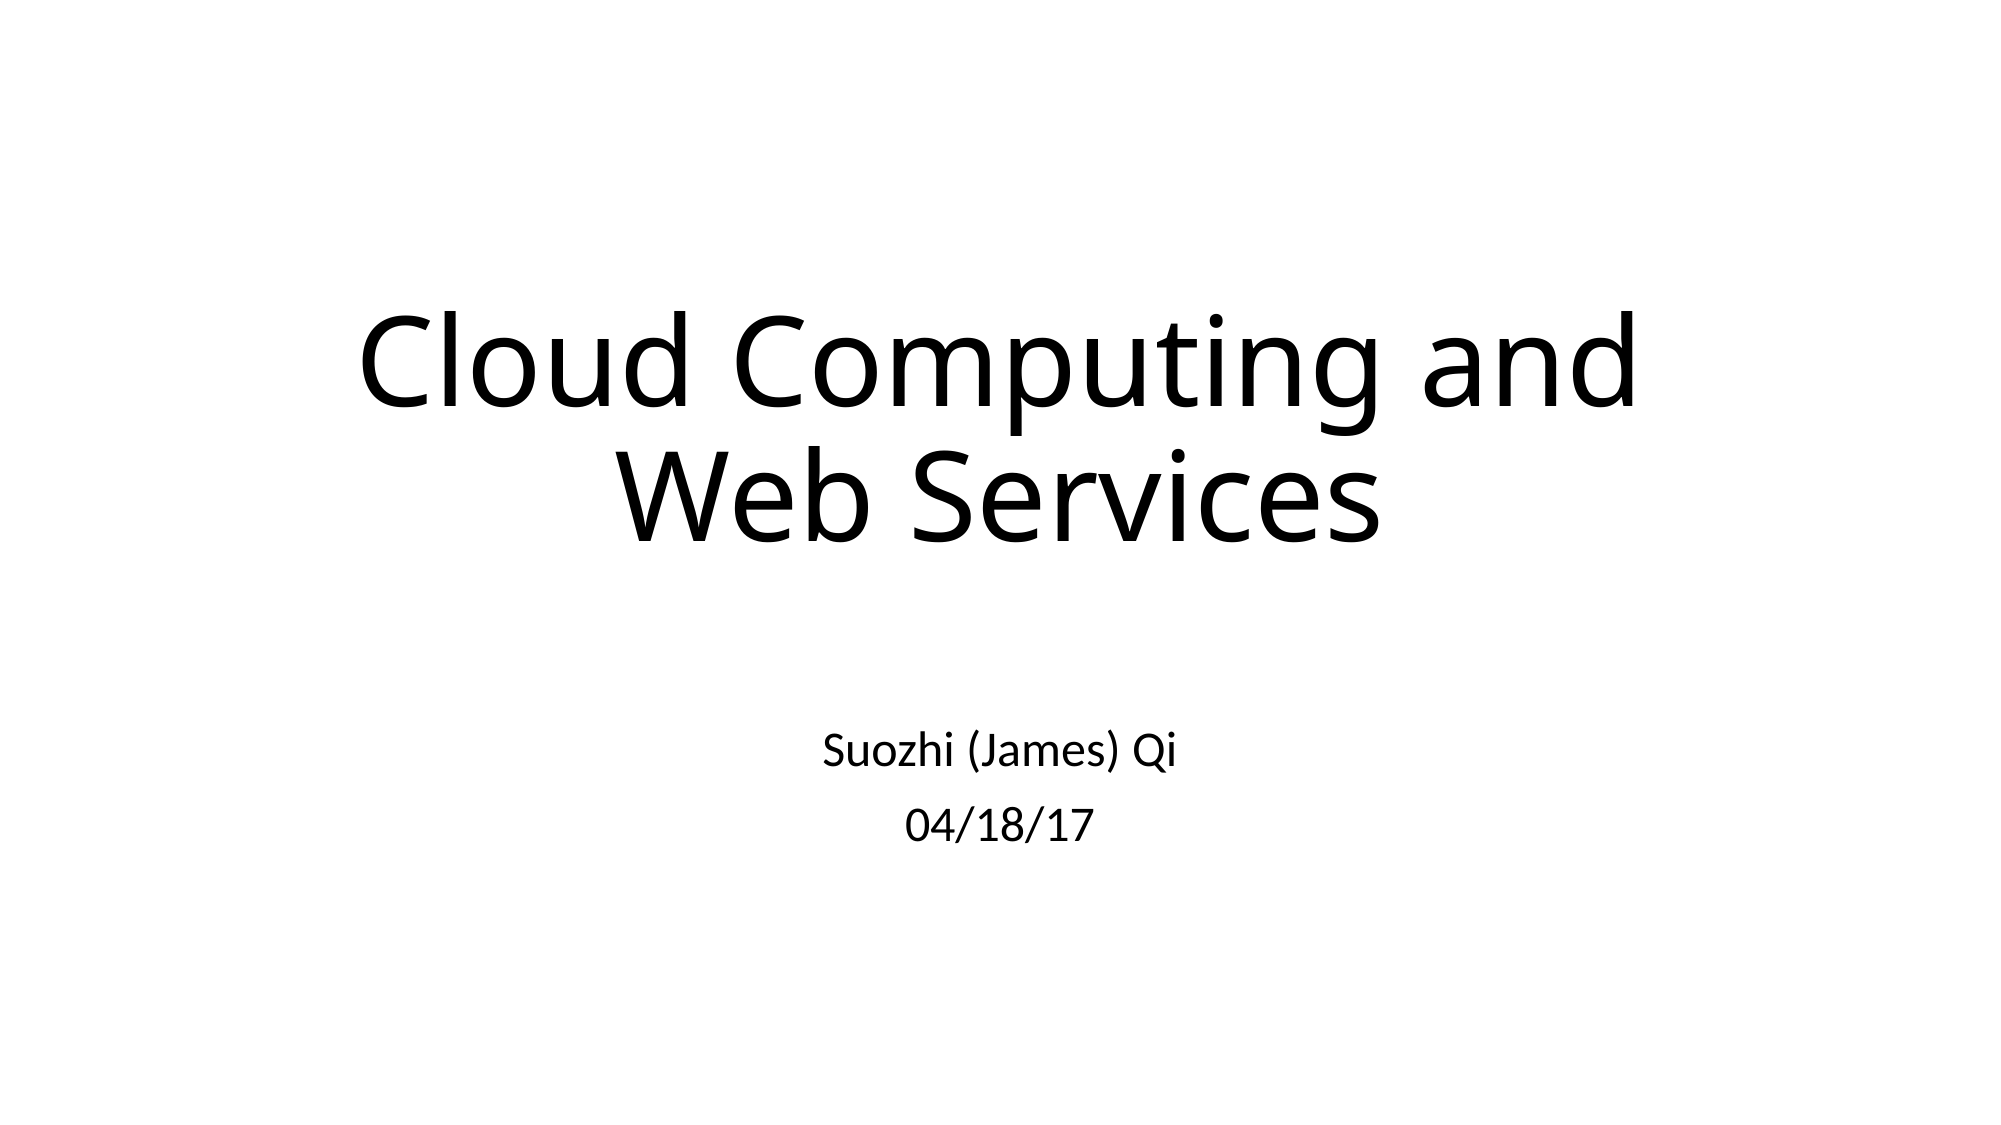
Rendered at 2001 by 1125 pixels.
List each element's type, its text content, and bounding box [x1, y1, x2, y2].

subtitle Suozhi (James) Qi 04/18/17 [249, 715, 1750, 988]
title Cloud Computing and Web Services [249, 184, 1750, 576]
